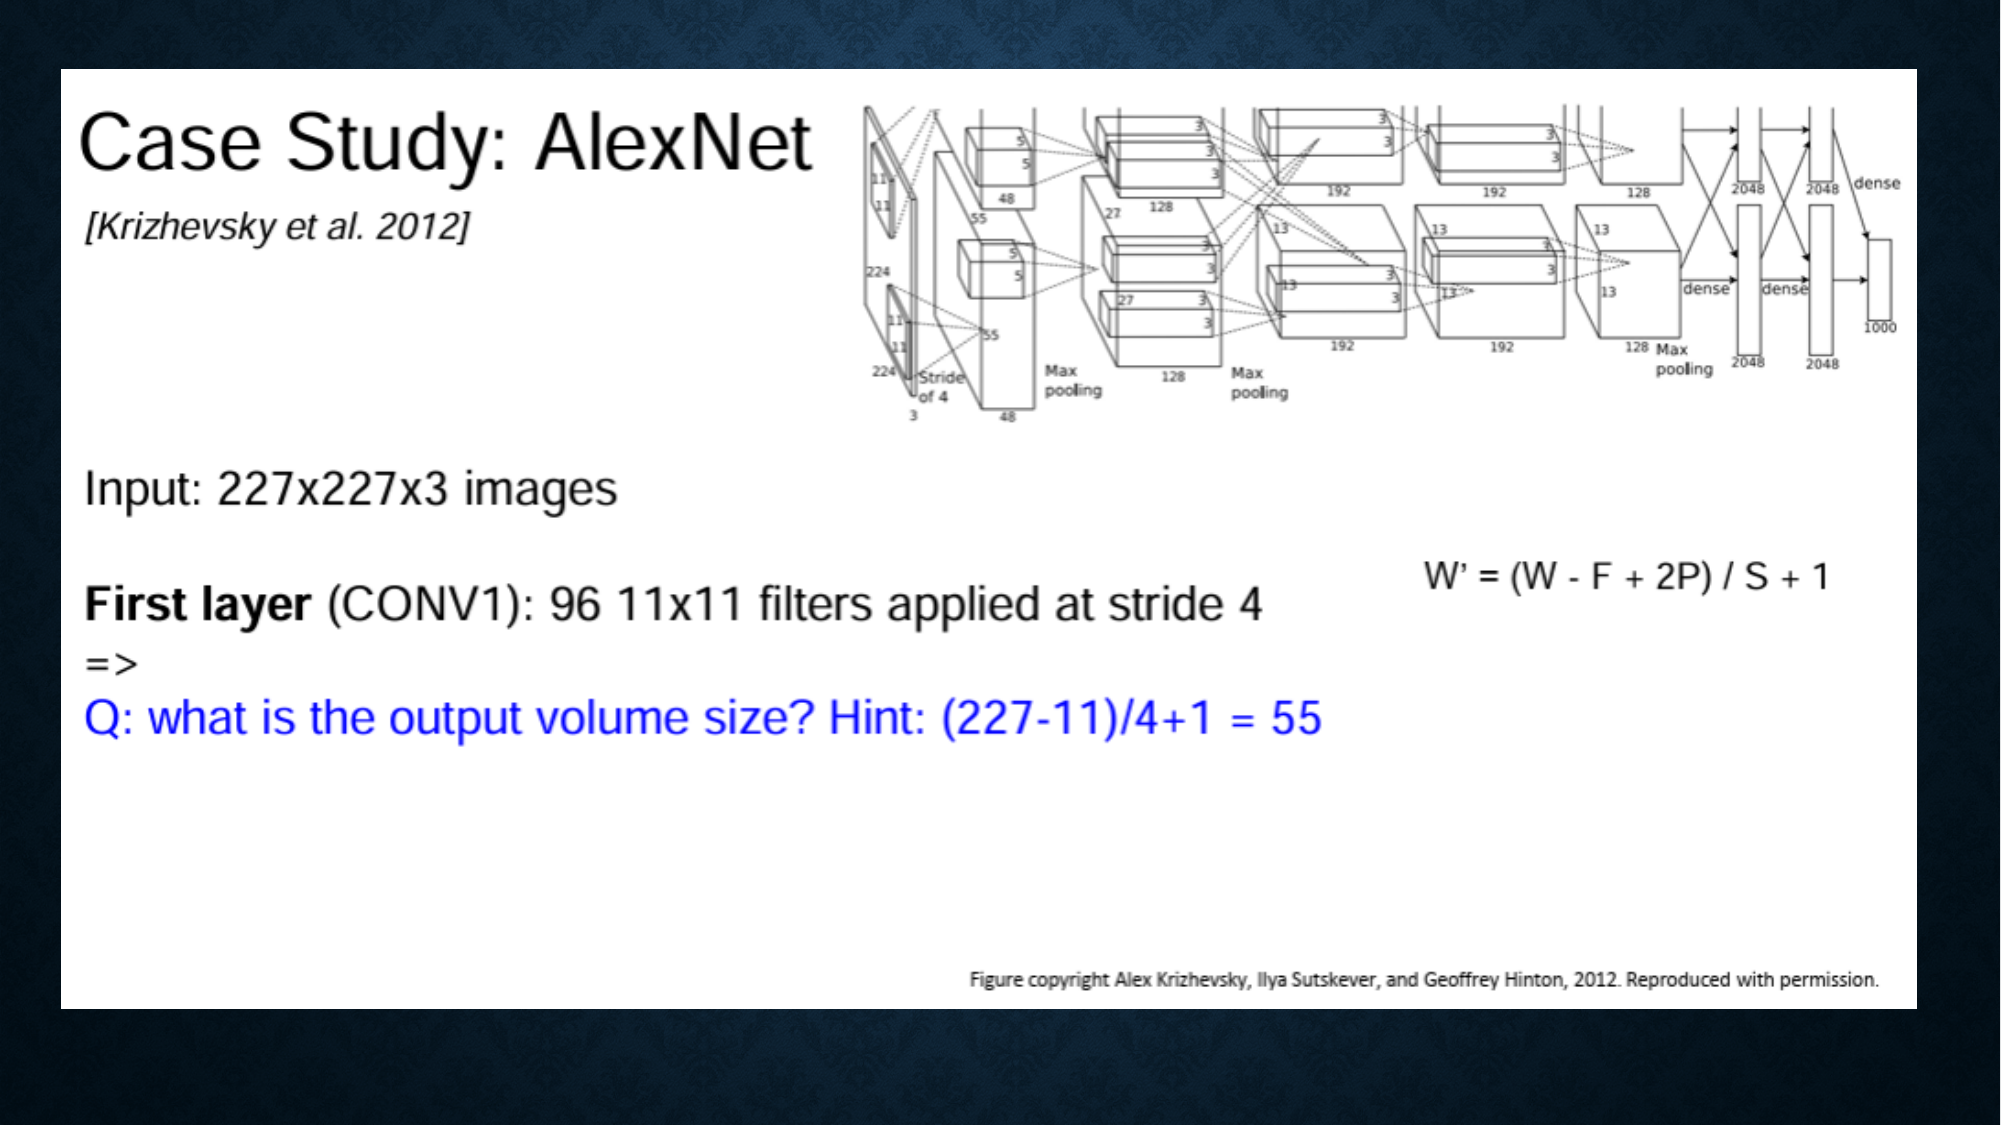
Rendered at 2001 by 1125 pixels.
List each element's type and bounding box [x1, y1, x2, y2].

picture [61, 68, 1918, 1010]
